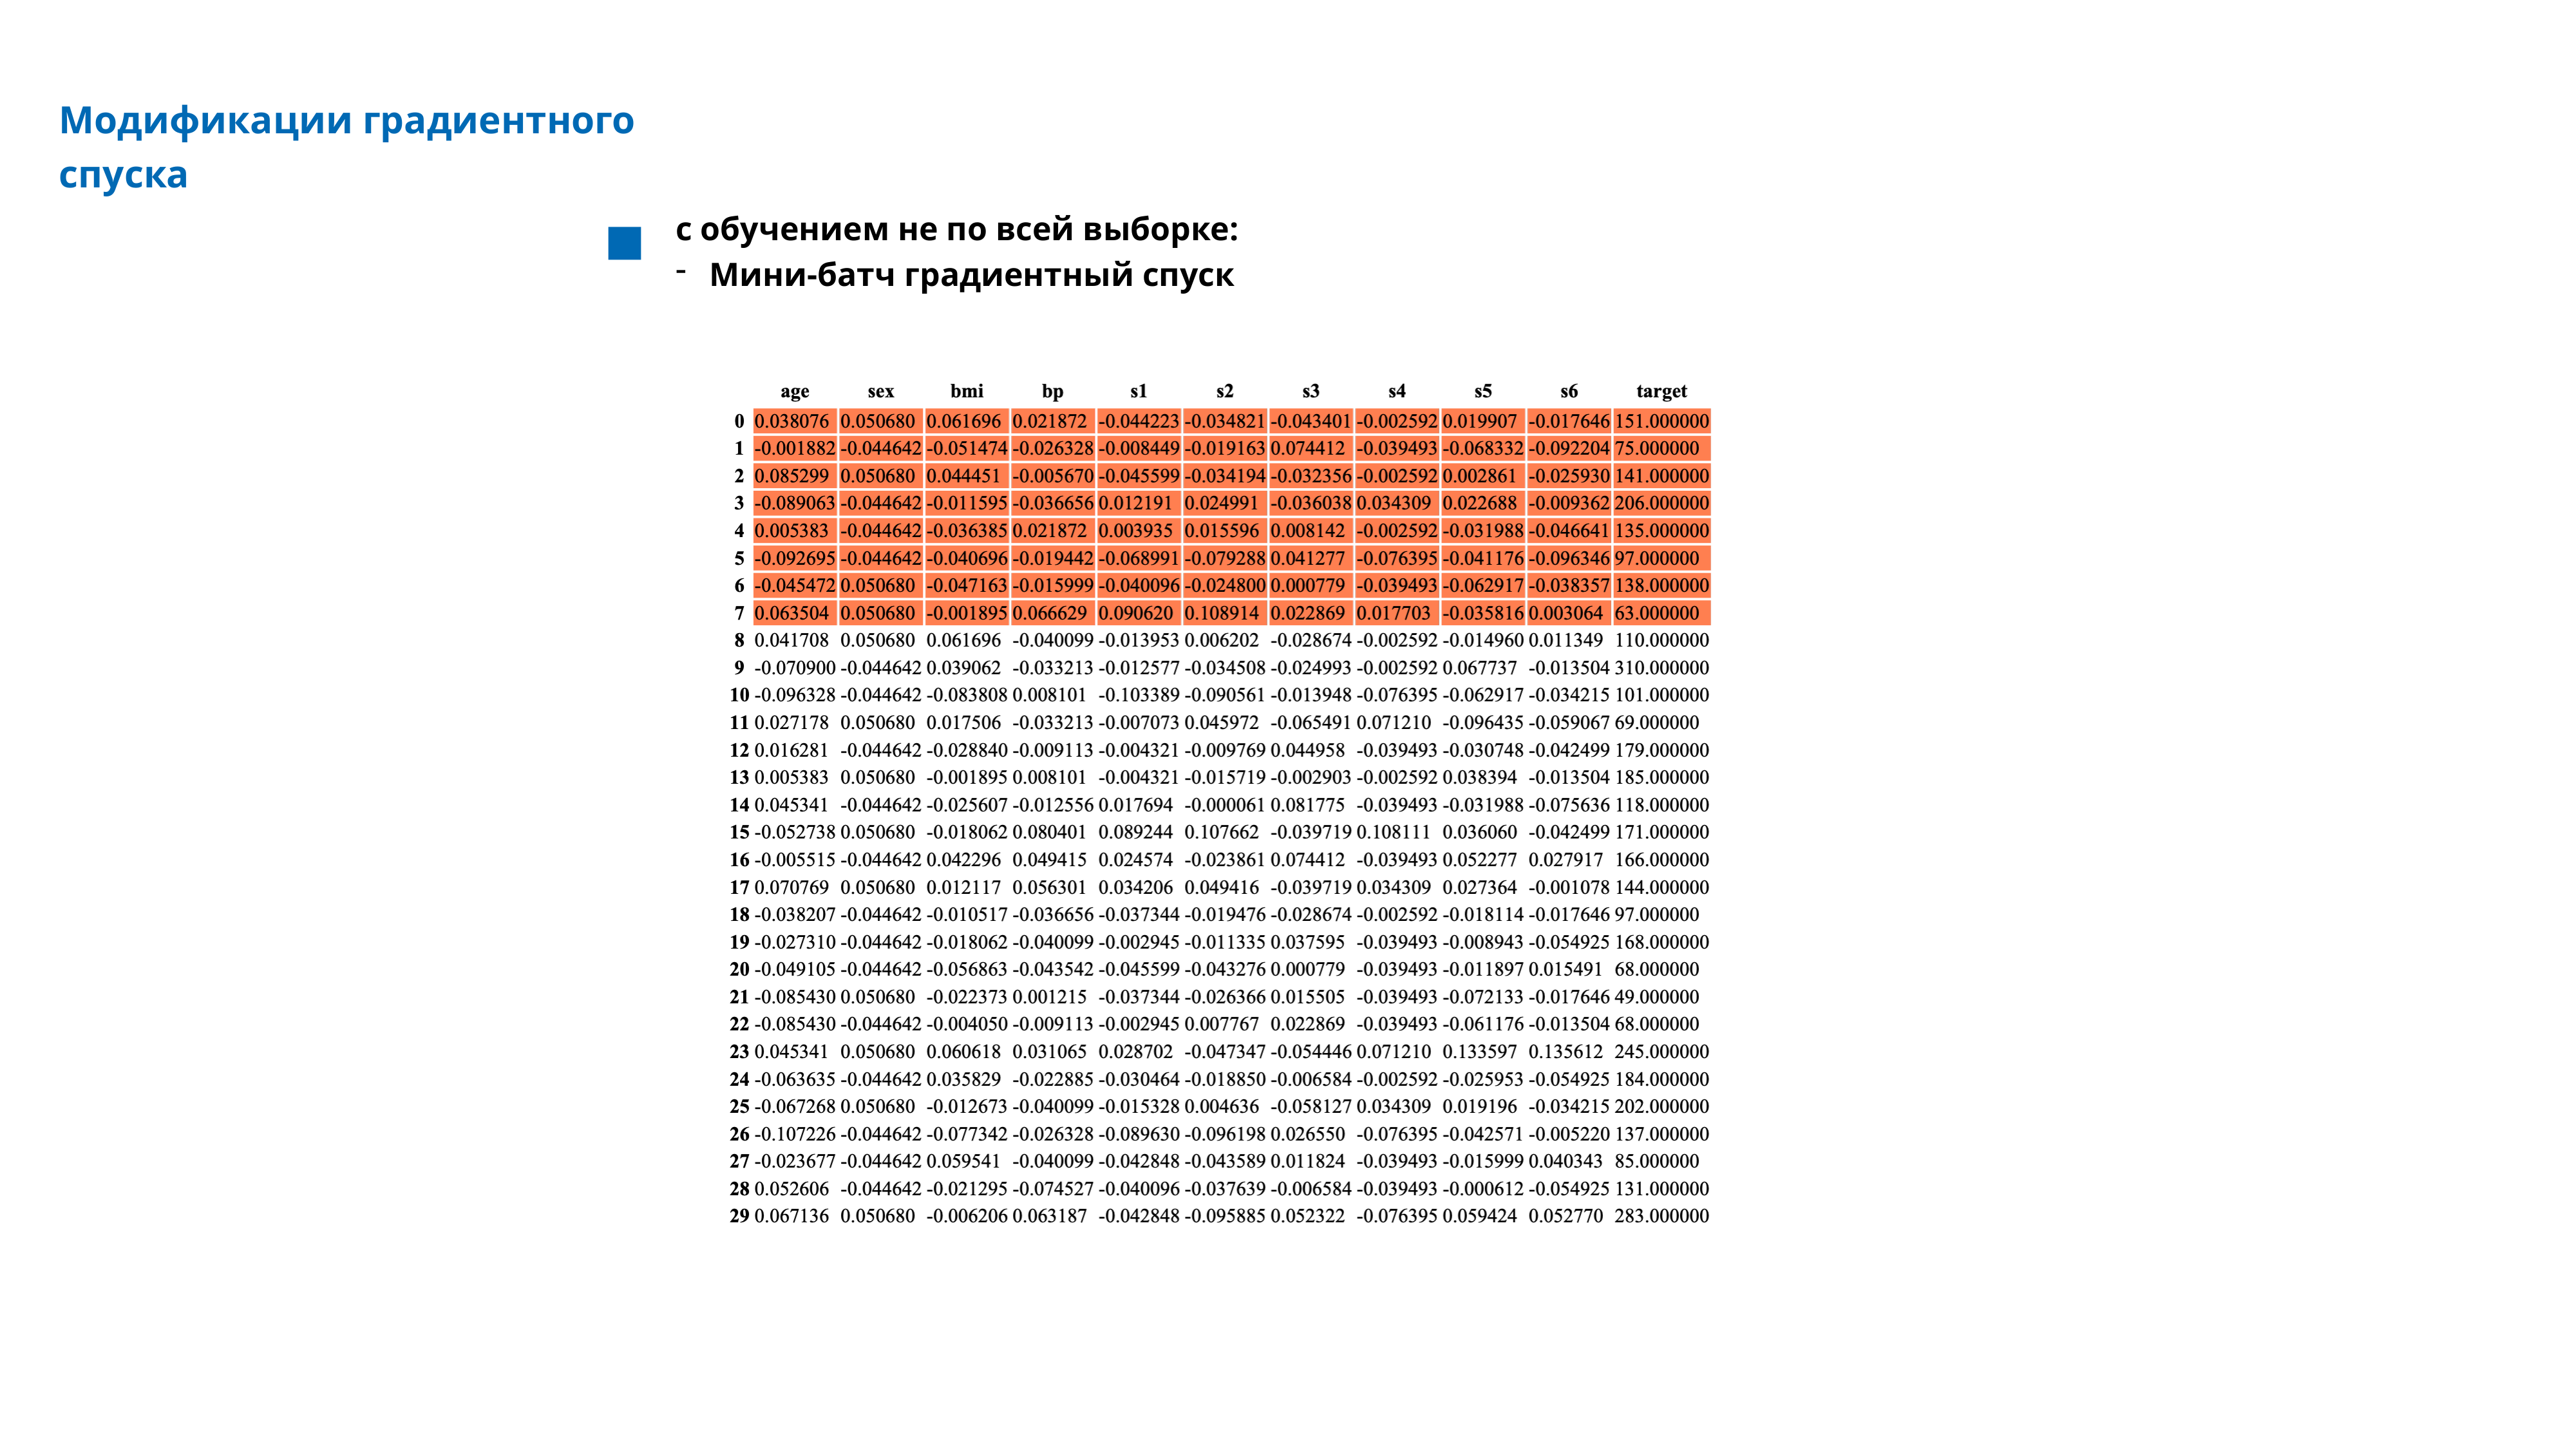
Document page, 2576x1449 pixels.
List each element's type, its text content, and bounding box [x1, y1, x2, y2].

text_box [608, 190, 1968, 1259]
text_box Модификации градиентного спуска [49, 77, 706, 205]
